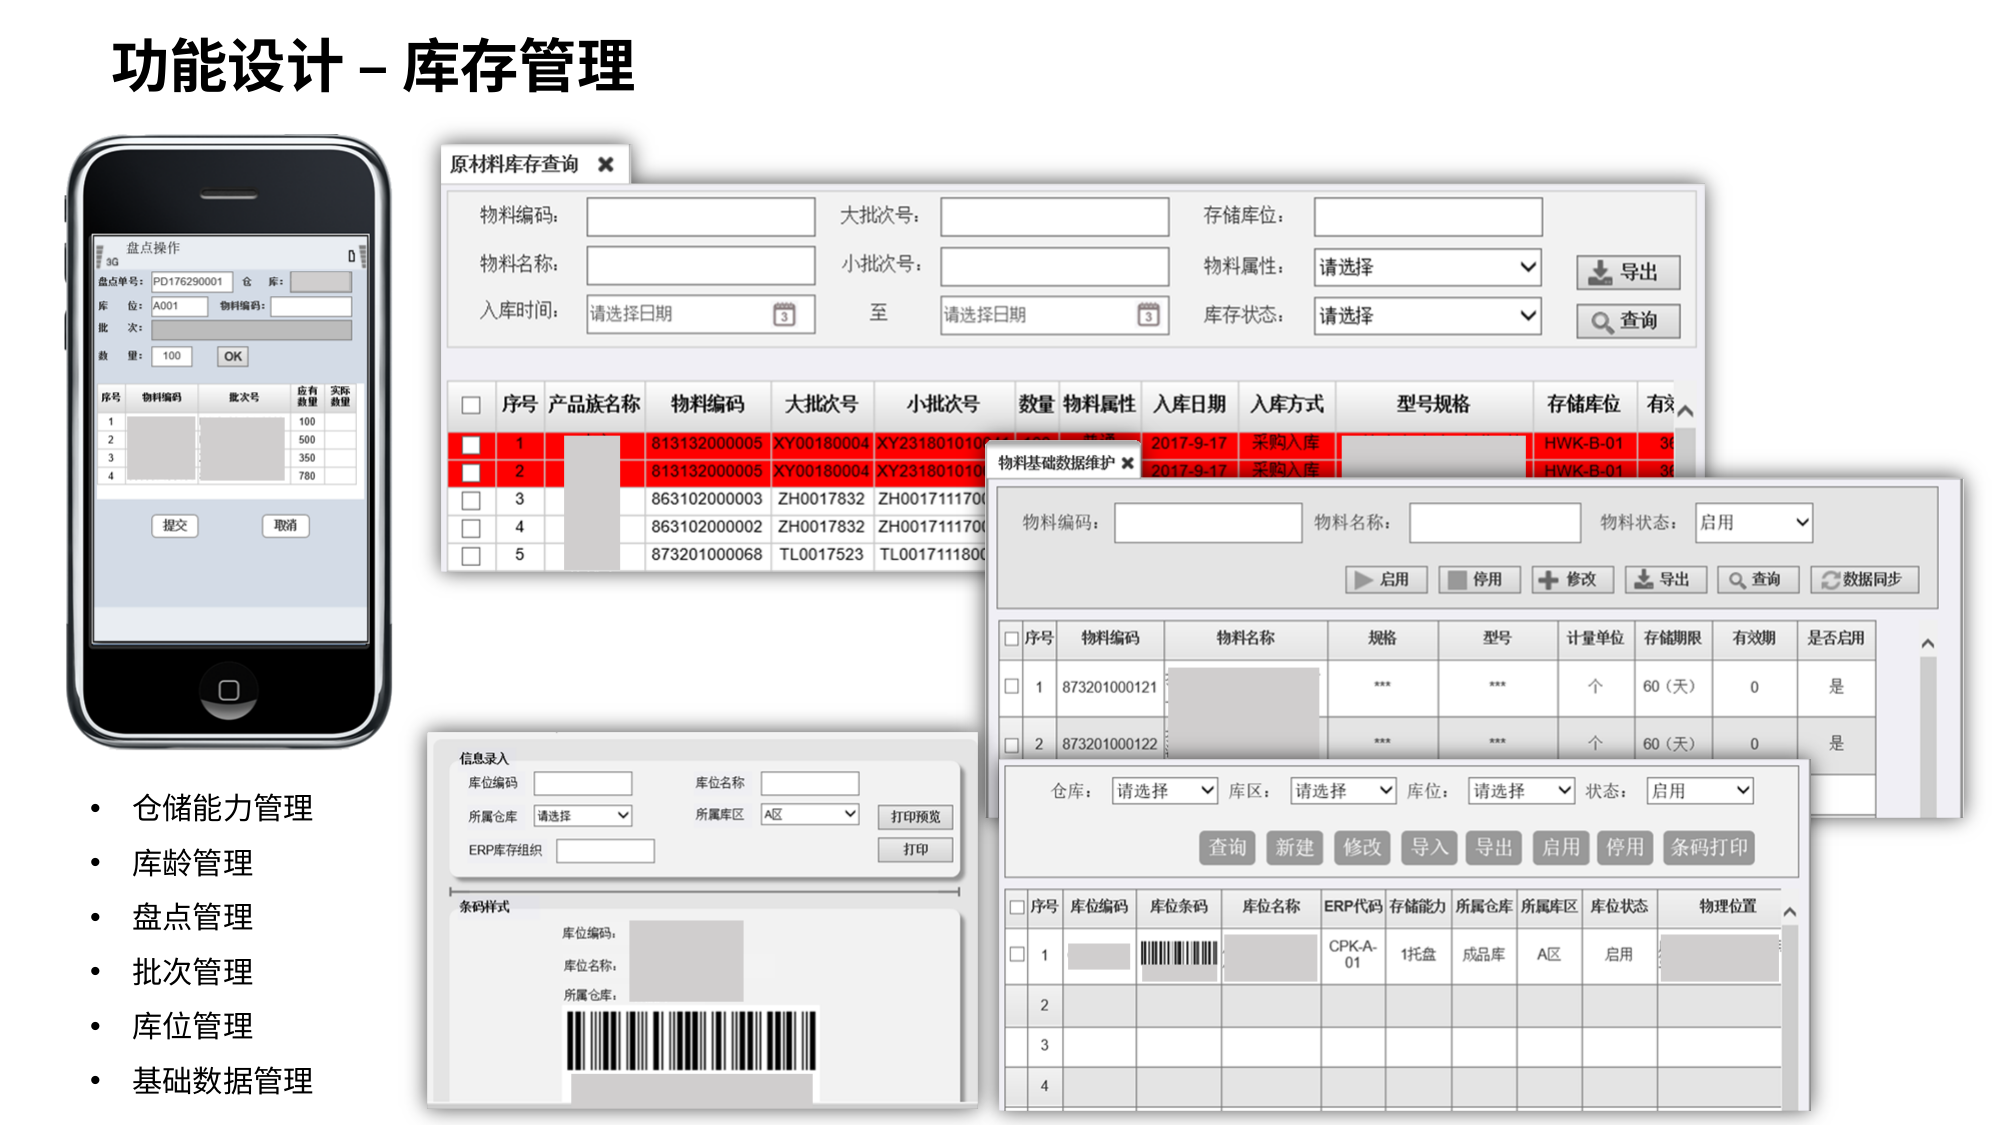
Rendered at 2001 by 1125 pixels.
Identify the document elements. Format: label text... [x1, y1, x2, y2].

picture [63, 112, 1996, 1125]
text_box 仓储能力管理 库龄管理 盘点管理 批次管理 库位管理 基础数据管理 [75, 764, 395, 1106]
title 功能设计 – 库存管理 [96, 30, 1945, 135]
